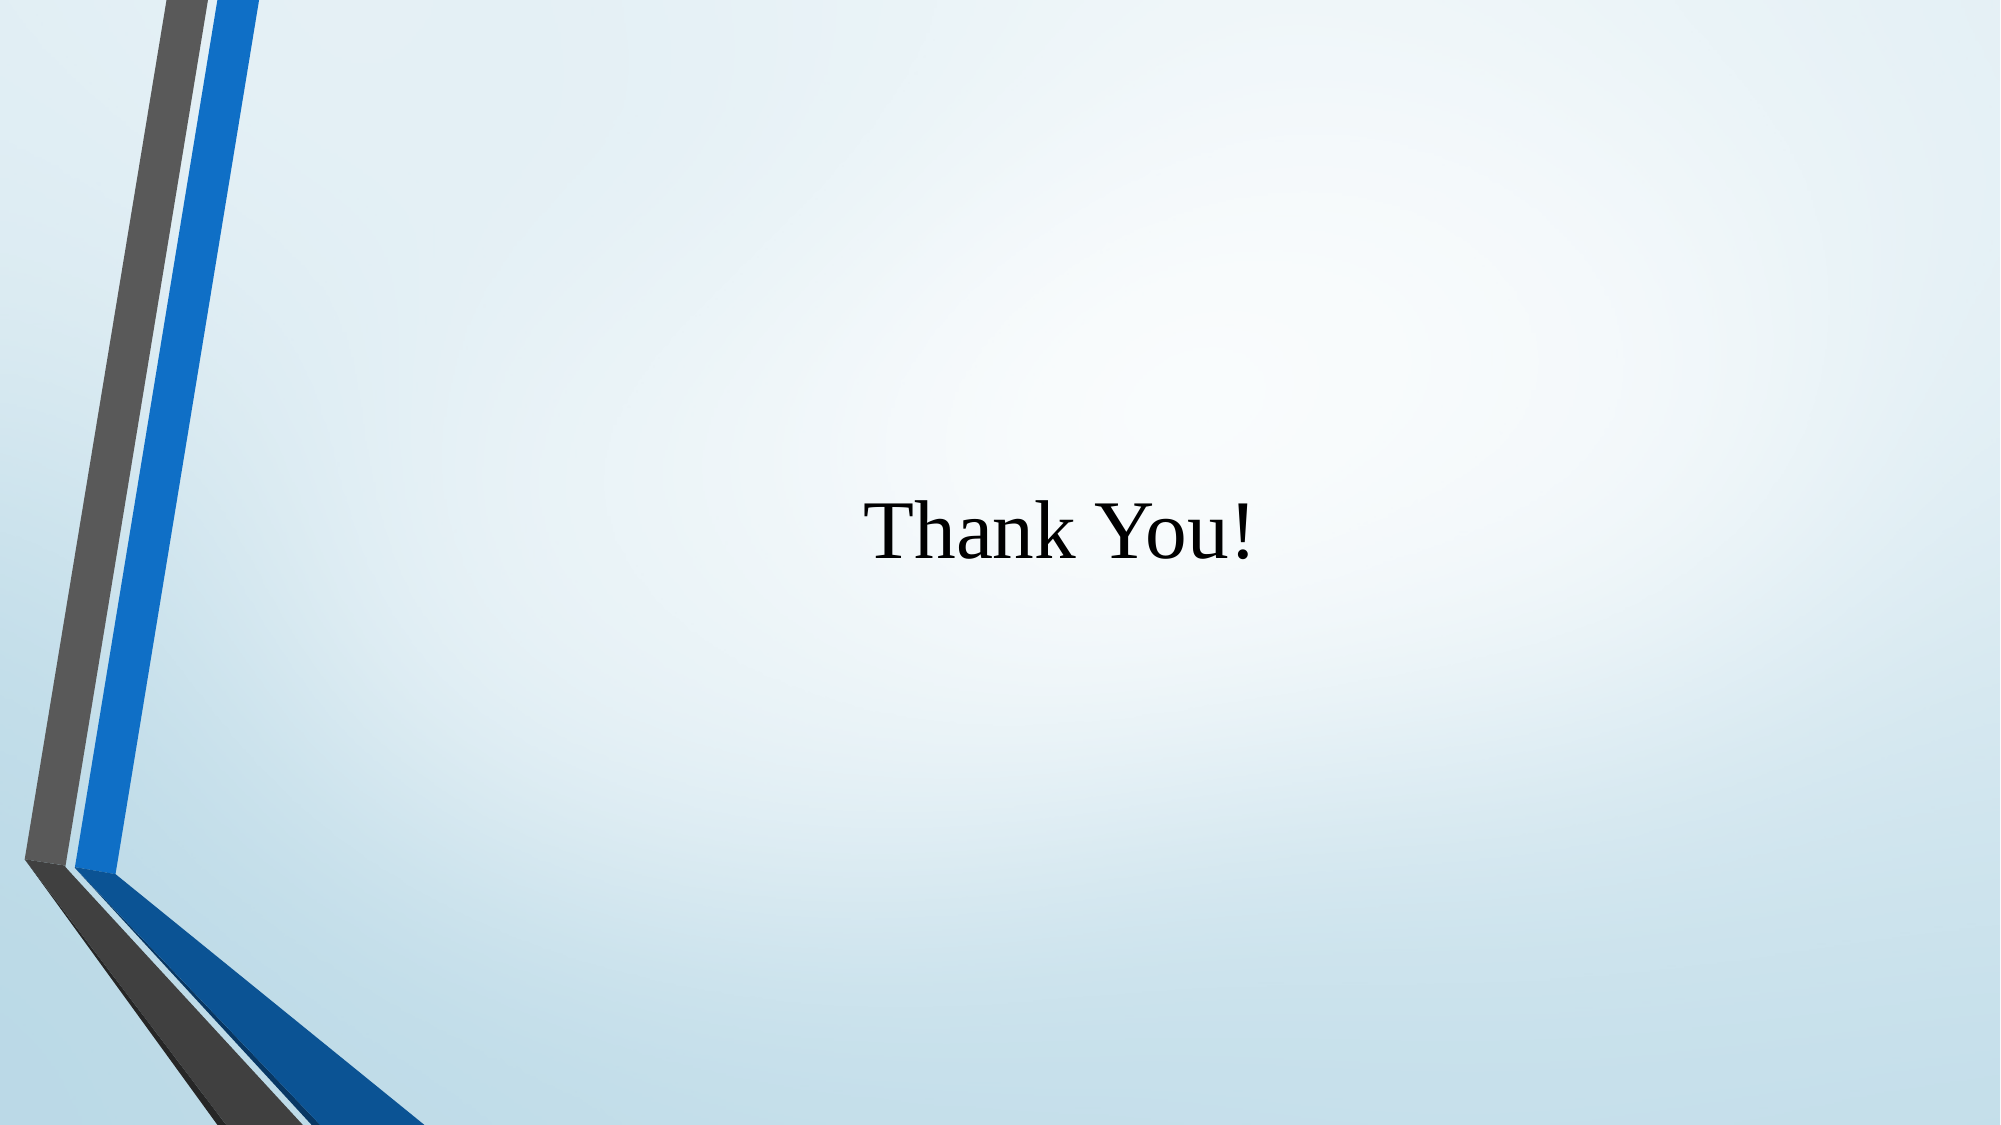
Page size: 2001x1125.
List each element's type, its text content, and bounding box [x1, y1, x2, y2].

title Thank You! [238, 381, 1883, 669]
